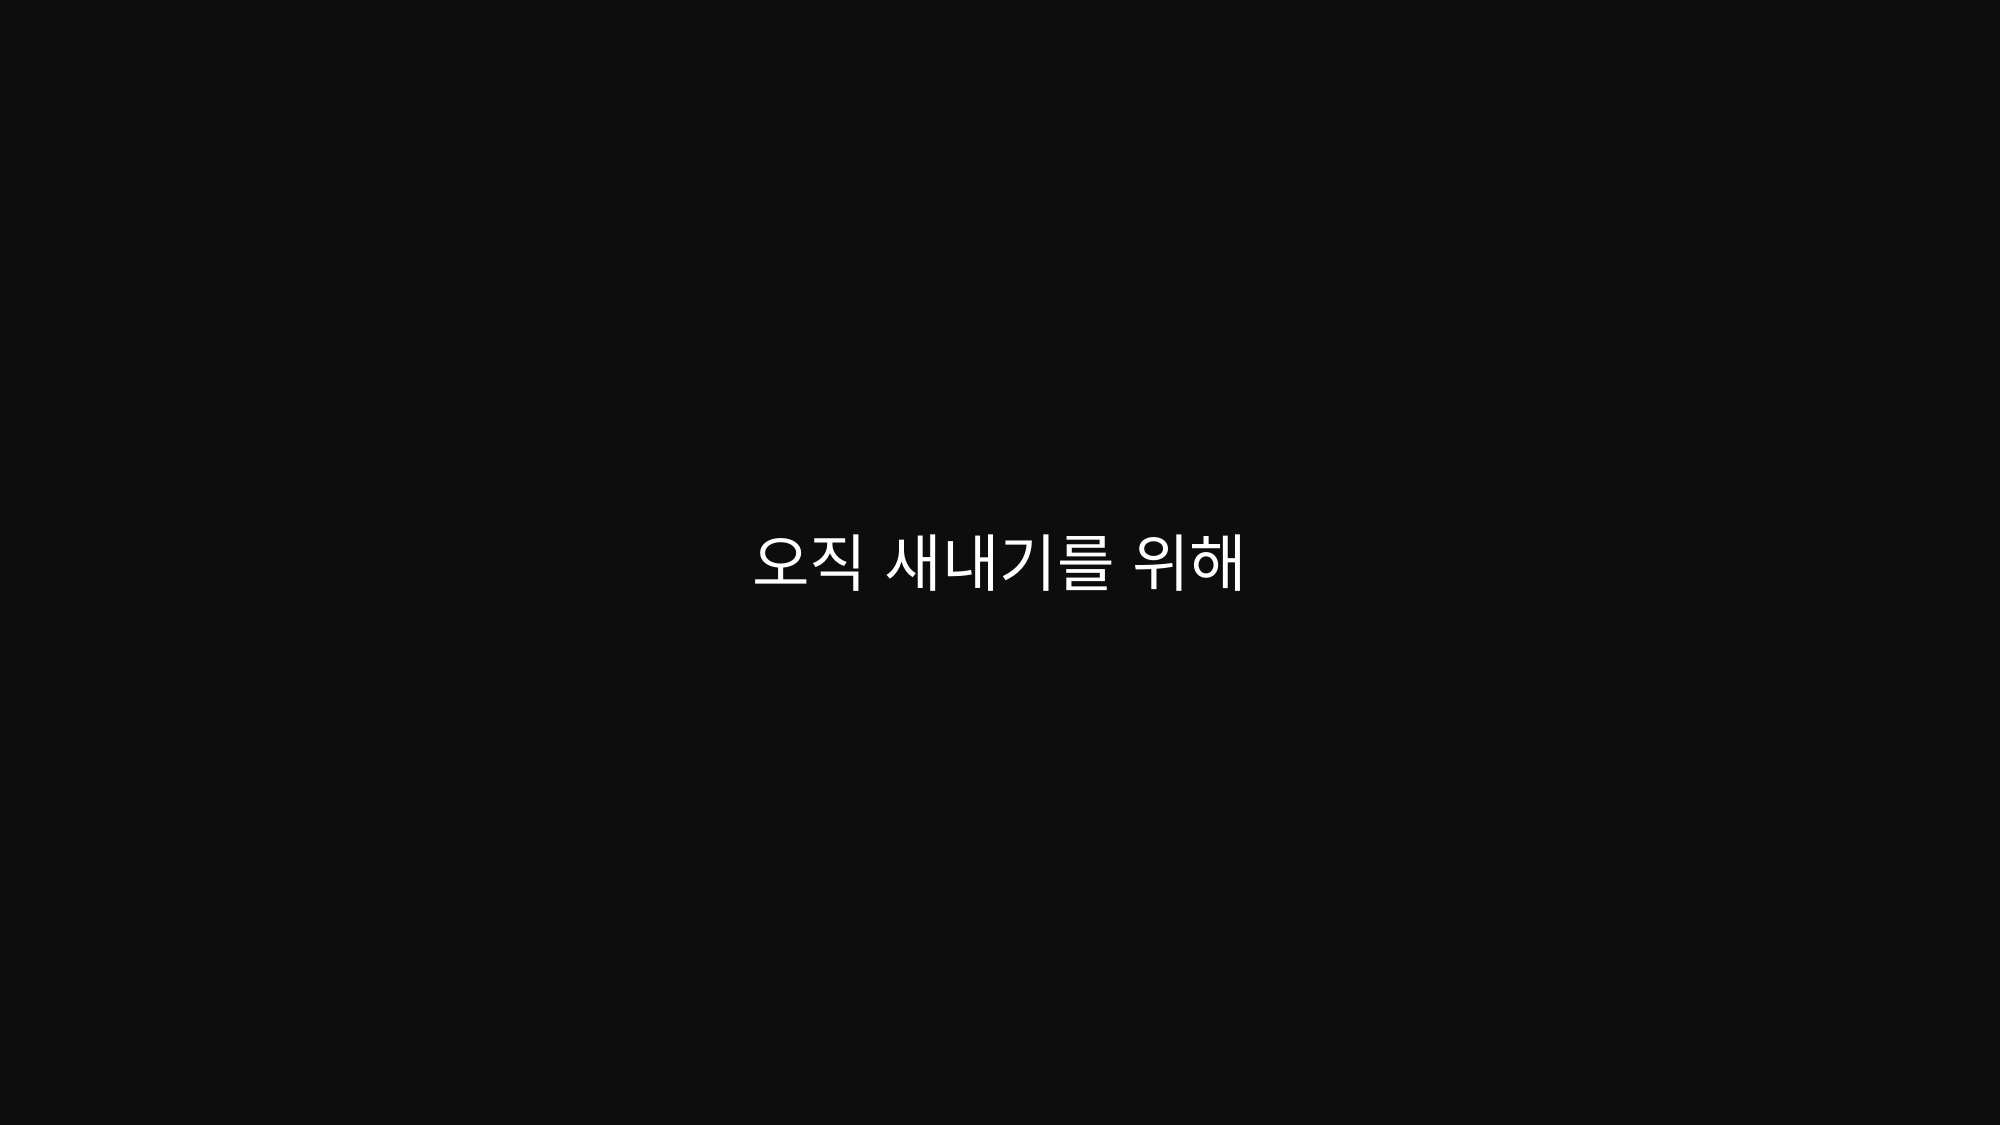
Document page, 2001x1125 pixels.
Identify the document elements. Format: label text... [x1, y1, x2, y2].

text_box 오직 새내기를 위해 [737, 517, 1263, 607]
